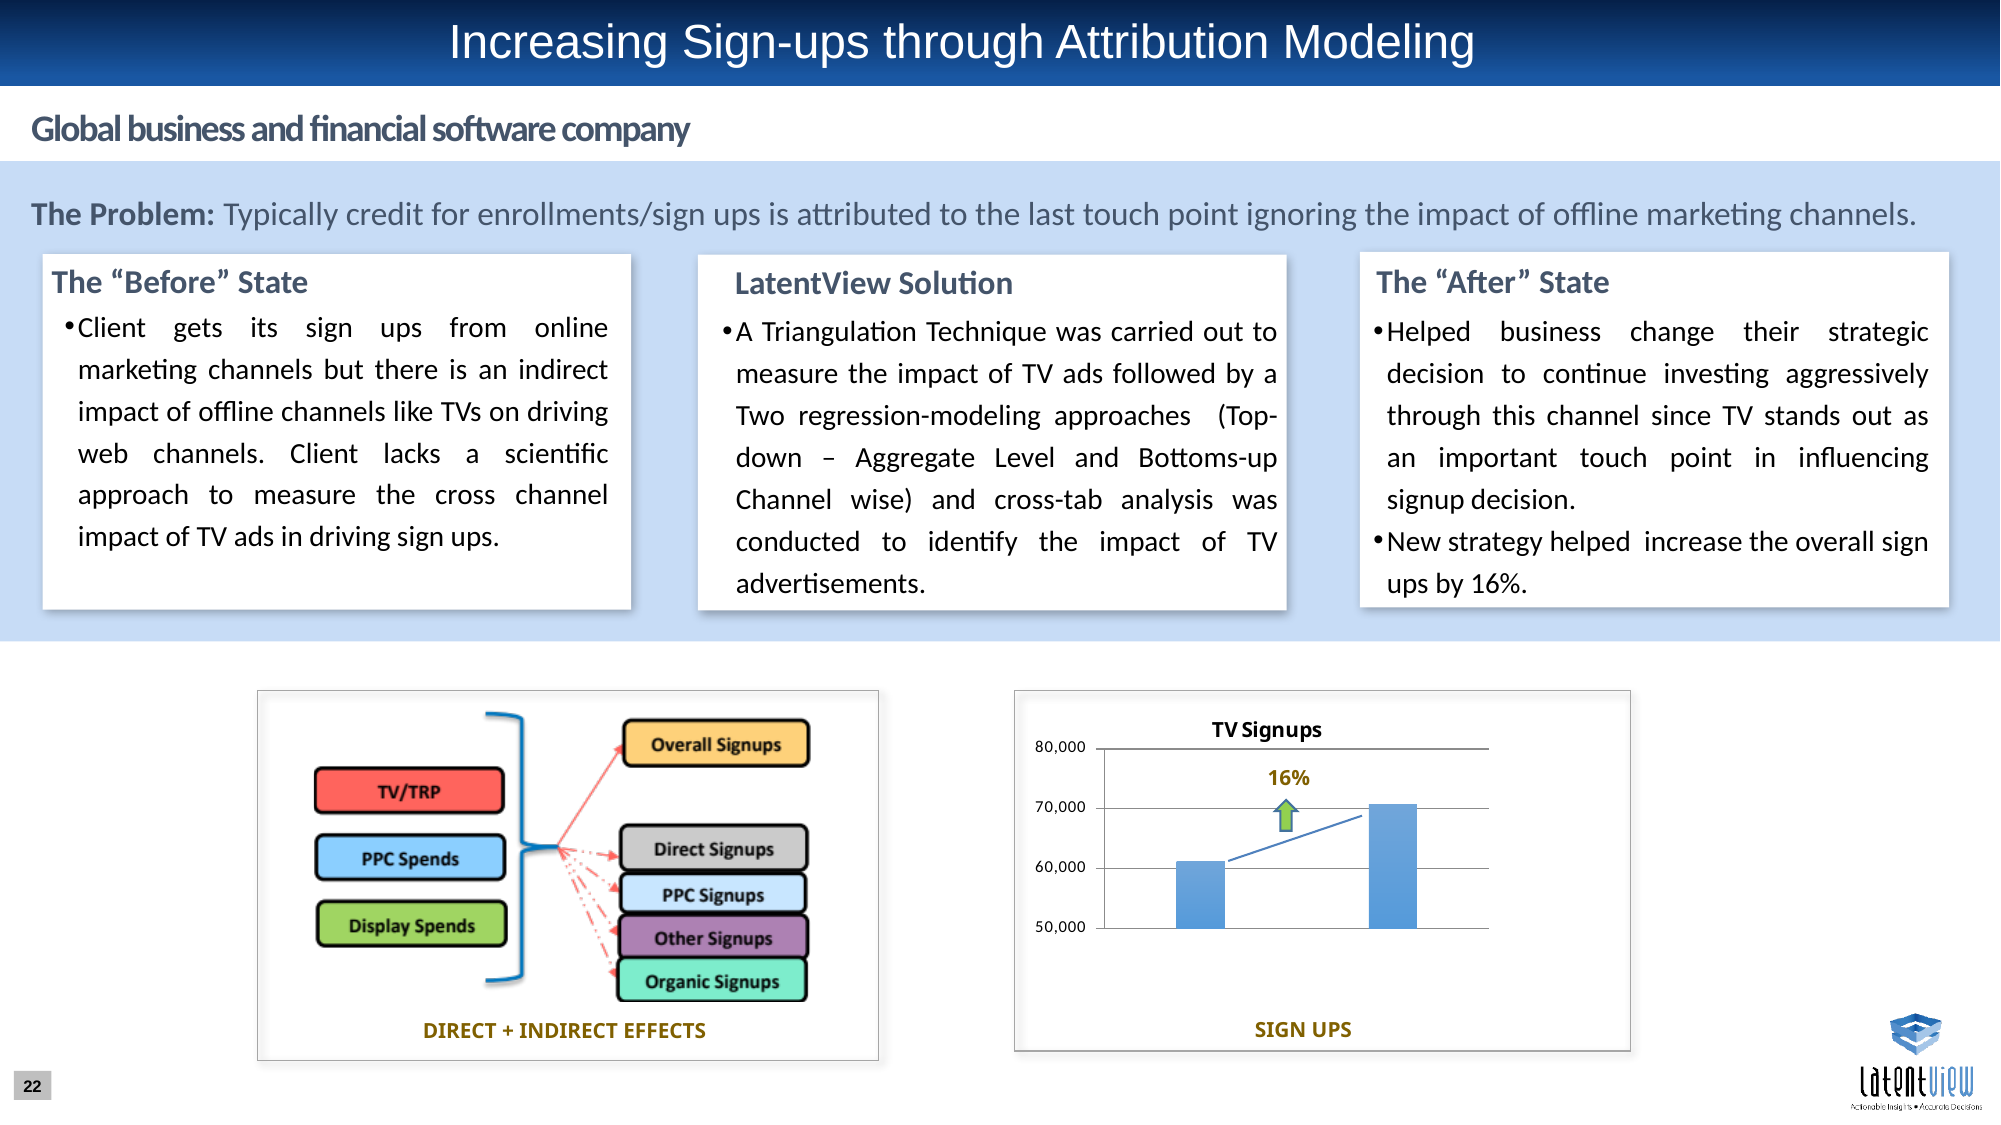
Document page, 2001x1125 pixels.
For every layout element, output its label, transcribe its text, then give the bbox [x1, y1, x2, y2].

text_box A Triangulation Technique was carried out to measure the impact of TV ads followed by a Two regression-modeling approaches (Top-down – Aggregate Level and Bottoms-up Channel wise) and cross-tab analysis was conducted to identify the impact of TV advertisements. [707, 298, 1293, 607]
text_box [697, 254, 1287, 611]
text_box The “Before” State [36, 263, 453, 307]
chart [1006, 708, 1557, 990]
text_box [257, 690, 879, 1061]
text_box direct + indirect effects [392, 1010, 737, 1051]
text_box [42, 263, 632, 610]
text_box LatentView Solution [720, 253, 1071, 309]
picture [1829, 1000, 2001, 1124]
text_box Helped business change their strategic decision to continue investing aggressively through this channel since TV stands out as an important touch point in influencing signup decision. New strategy helped increase the overall sign ups by 16%. [1358, 298, 1945, 607]
text_box [1014, 690, 1631, 1052]
text_box [0, 160, 2000, 642]
text_box The “After” State [1361, 253, 1778, 298]
text_box [1359, 263, 1950, 608]
text_box Global business and financial software company [15, 76, 896, 177]
text_box The Problem: Typically credit for enrollments/sign ups is attributed to the last touch point ignoring the impact of offline marketing channels. [16, 167, 1998, 263]
text_box Sign ups [1134, 1009, 1479, 1049]
text_box Client gets its sign ups from online marketing channels but there is an indirect impact of offline channels like TVs on driving web channels. Client lacks a scientific approach to measure the cross channel impact of TV ads in driving sign ups. [49, 293, 624, 561]
title Increasing Sign-ups through Attribution Modeling [98, 9, 1828, 77]
picture [313, 708, 816, 1002]
